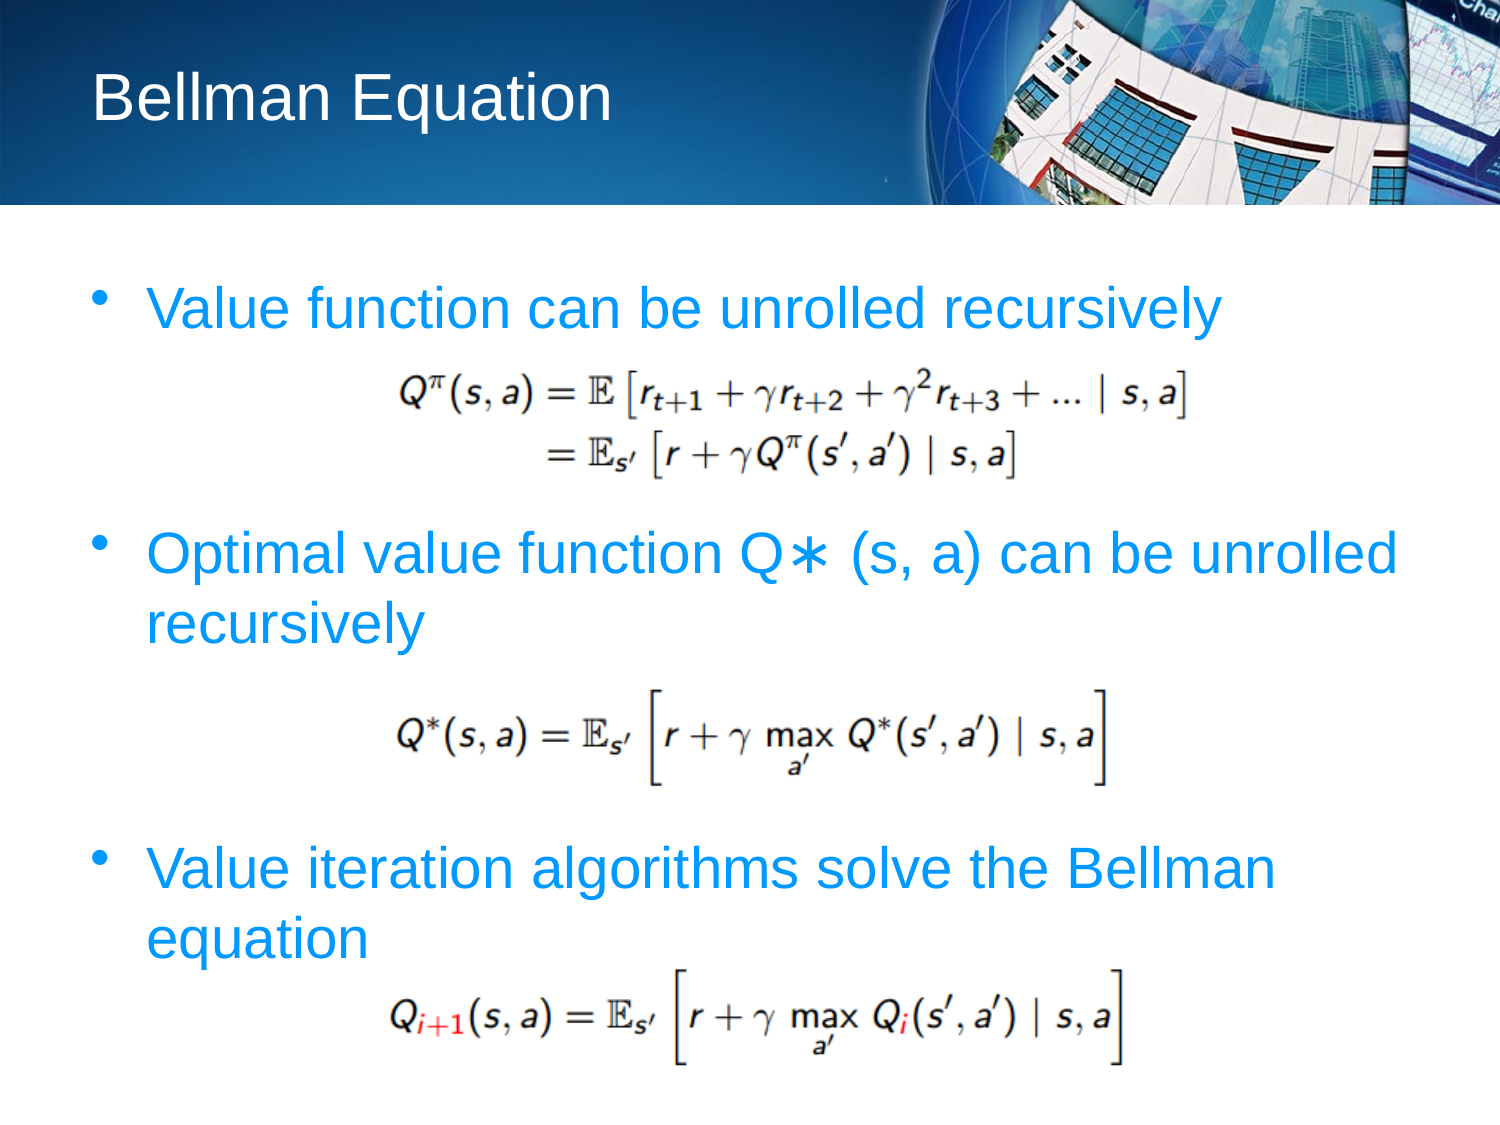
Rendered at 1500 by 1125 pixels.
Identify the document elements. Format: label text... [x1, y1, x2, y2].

list Value function can be unrolled recursively Optimal value function Q∗ (s, a) can be unrolled recursively Value iteration algorithms solve the Bellman equation [75, 262, 1425, 1005]
picture [374, 668, 1126, 816]
picture [383, 943, 1164, 1100]
picture [0, 0, 1500, 205]
picture [369, 349, 1238, 530]
title Bellman Equation [76, 0, 1427, 188]
